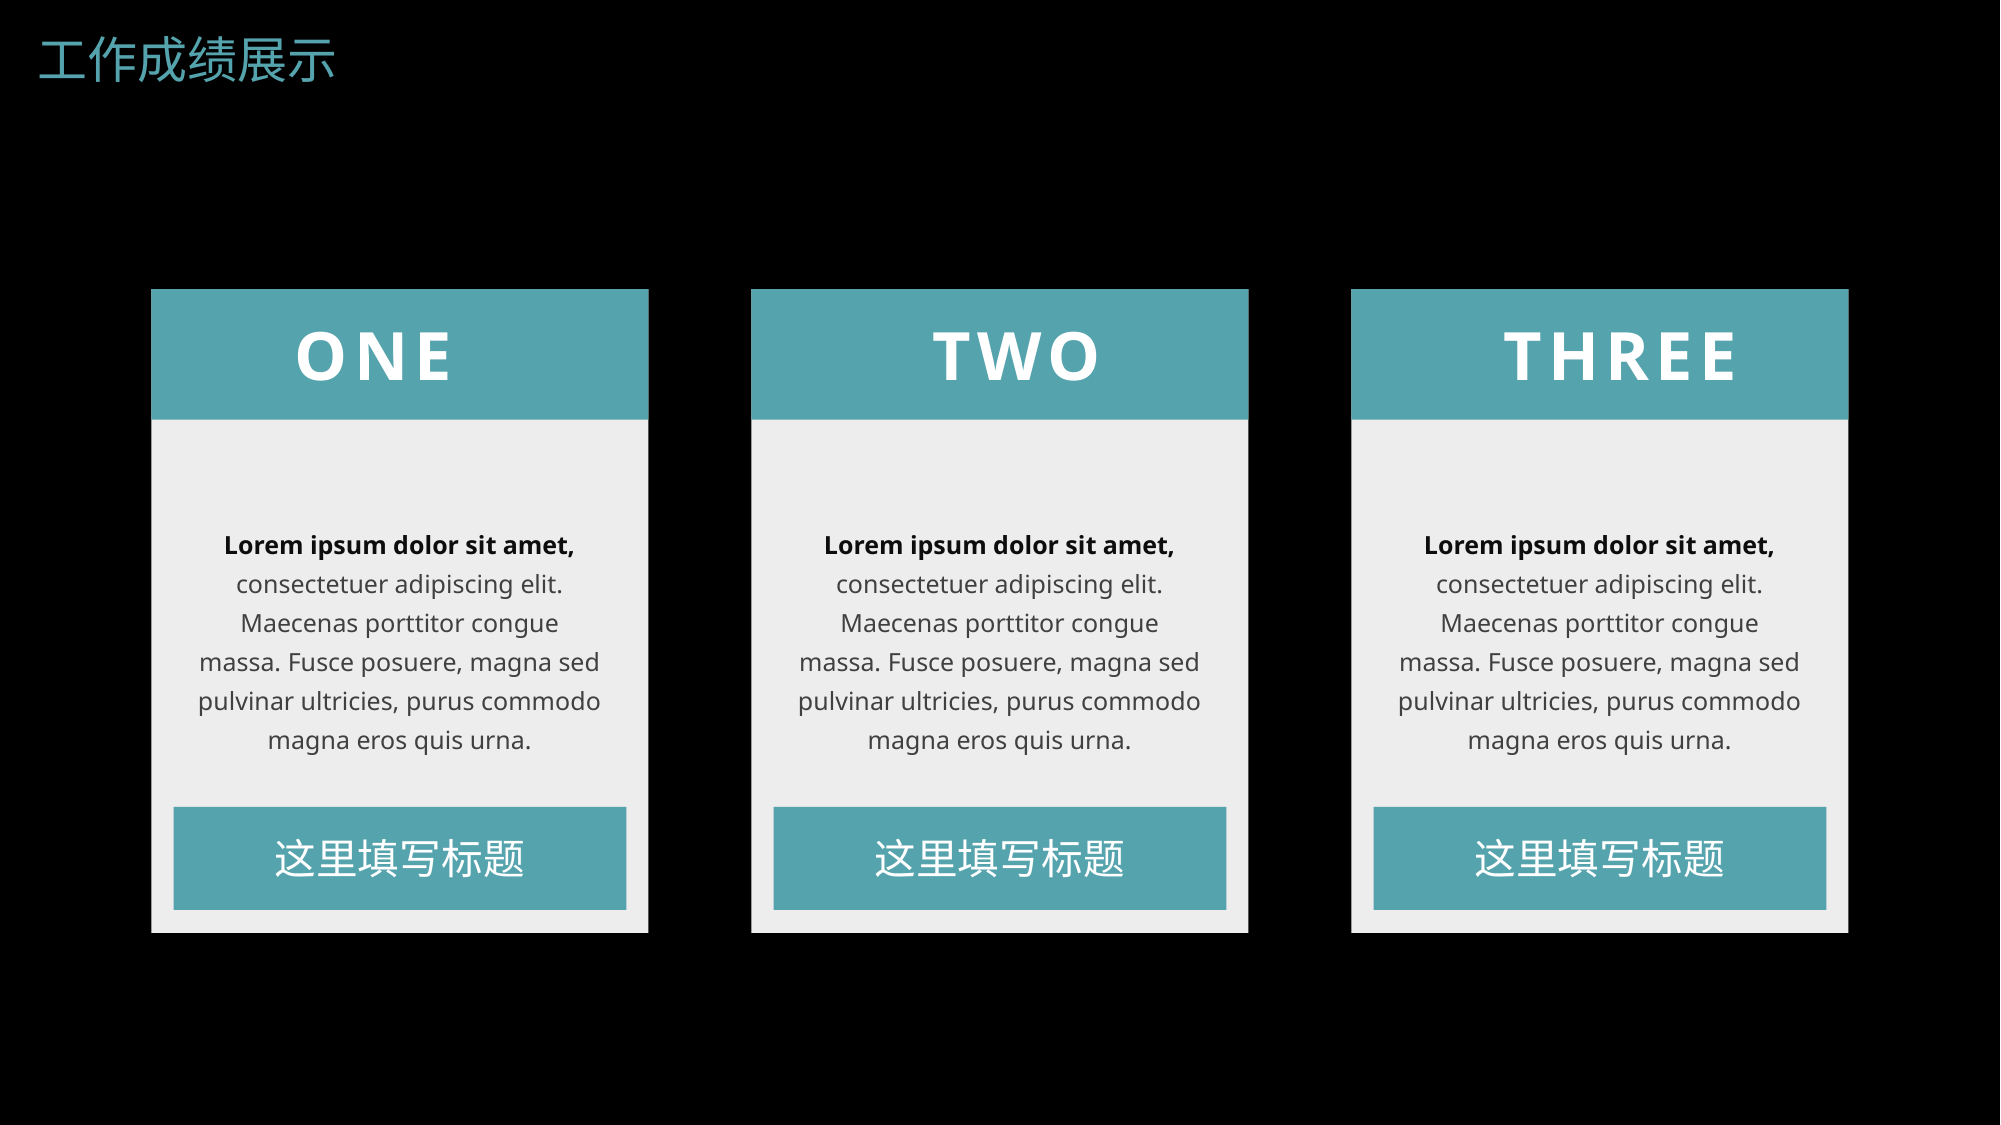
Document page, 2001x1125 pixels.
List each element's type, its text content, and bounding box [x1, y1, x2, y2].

text_box [751, 289, 1249, 420]
text_box [151, 420, 649, 933]
text_box [0, 0, 2000, 1125]
text_box 这里填写标题 [267, 825, 533, 891]
text_box 工作成绩展示 [22, 21, 640, 96]
text_box [151, 289, 649, 420]
text_box [751, 420, 1249, 933]
text_box [1373, 806, 1827, 910]
text_box [173, 806, 627, 910]
text_box Lorem ipsum dolor sit amet, consectetuer adipiscing elit. Maecenas porttitor congue massa. Fusce posuere, magna sed pulvinar ultricies, purus commodo magna eros quis urna. [1389, 513, 1811, 762]
text_box Lorem ipsum dolor sit amet, consectetuer adipiscing elit. Maecenas porttitor congue massa. Fusce posuere, magna sed pulvinar ultricies, purus commodo magna eros quis urna. [789, 513, 1211, 762]
text_box ONE [287, 306, 460, 401]
text_box TWO [924, 306, 1109, 401]
text_box 这里填写标题 [1467, 825, 1733, 891]
text_box Lorem ipsum dolor sit amet, consectetuer adipiscing elit. Maecenas porttitor congue massa. Fusce posuere, magna sed pulvinar ultricies, purus commodo magna eros quis urna. [189, 513, 611, 762]
text_box [1351, 420, 1849, 933]
text_box [1351, 289, 1849, 420]
text_box THREE [1496, 306, 1745, 401]
text_box [773, 806, 1227, 910]
text_box 这里填写标题 [867, 825, 1133, 891]
